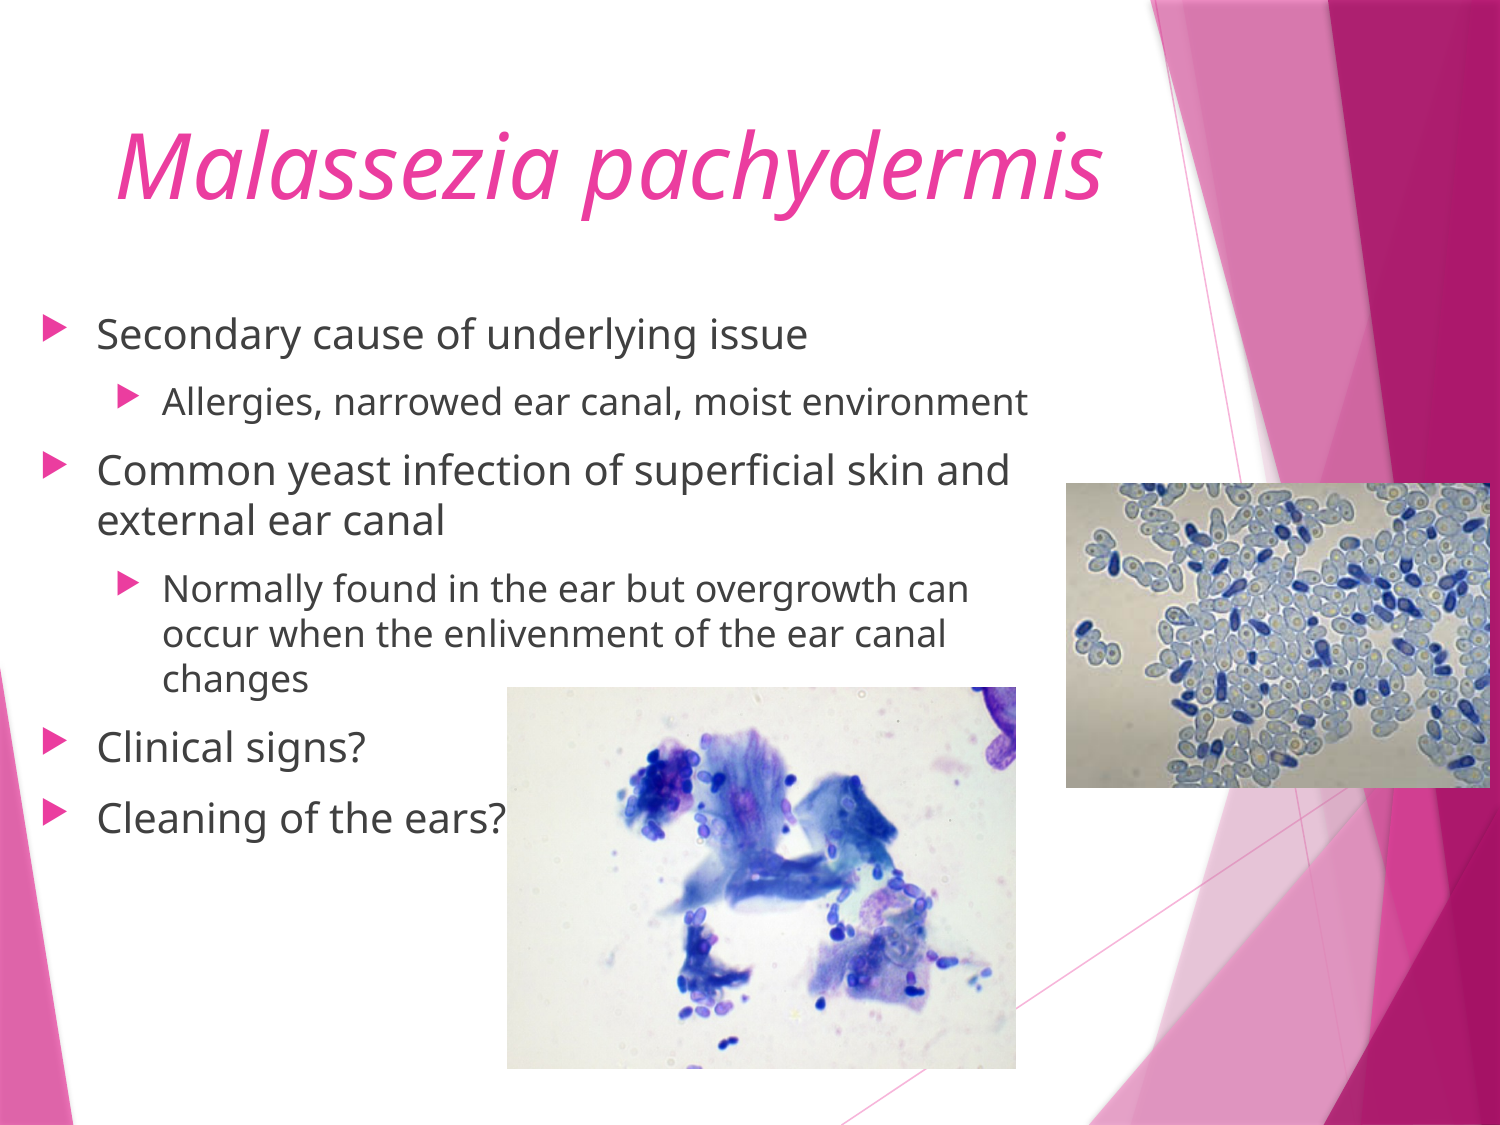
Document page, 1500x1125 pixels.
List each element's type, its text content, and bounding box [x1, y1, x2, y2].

list Secondary cause of underlying issue Allergies, narrowed ear canal, moist environment Common yeast infection of superficial skin and external ear canal Normally found in the ear but overgrowth can occur when the enlivenment of the ear canal changes Clinical signs? Cleaning of the ears? [24, 299, 1067, 937]
picture [1065, 483, 1491, 788]
title Malassezia pachydermis [99, 99, 1142, 317]
picture [507, 686, 1017, 1070]
